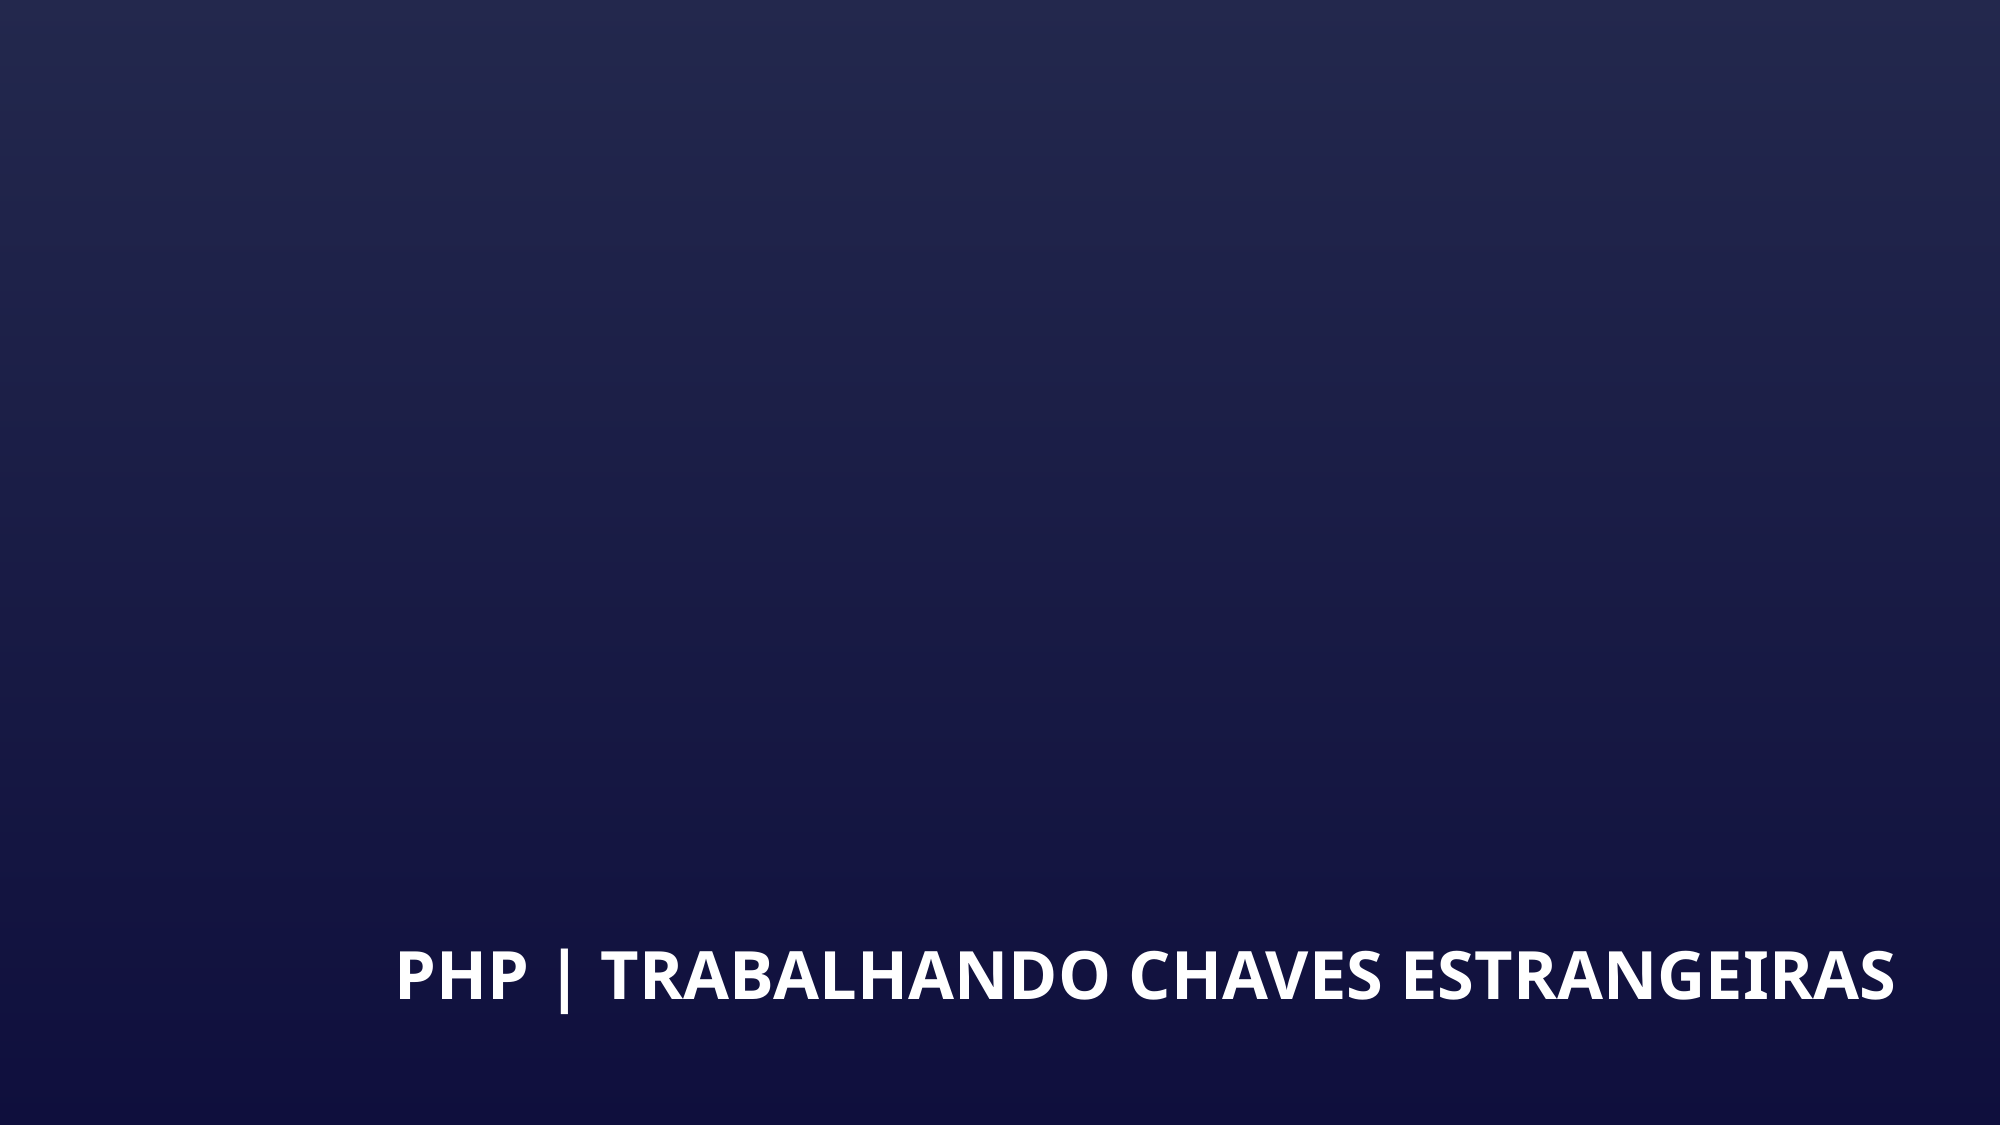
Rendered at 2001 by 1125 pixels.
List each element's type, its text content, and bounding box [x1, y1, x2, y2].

text_box PHP | TRABALHANDO CHAVES ESTRANGEIRAS [84, 918, 1912, 1029]
